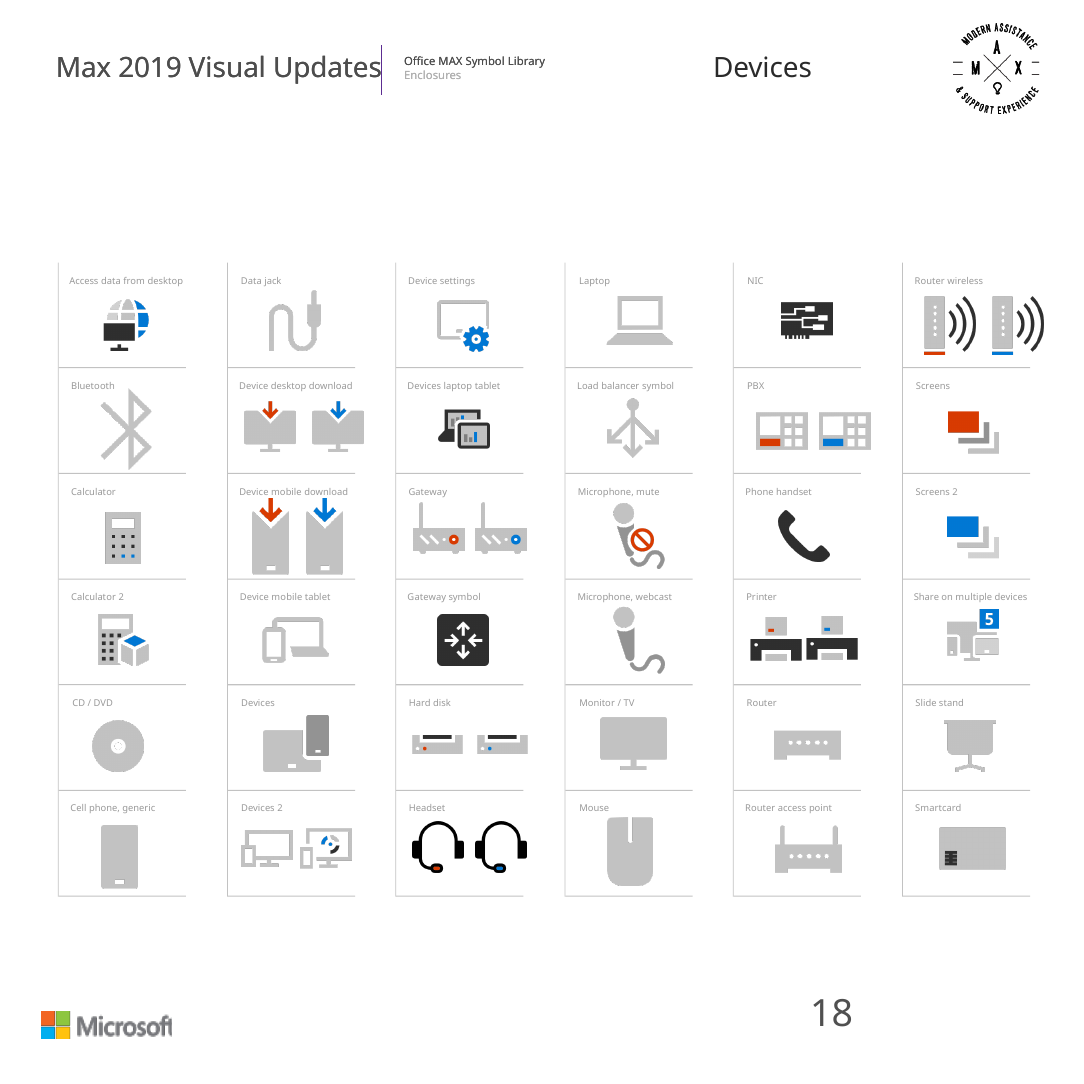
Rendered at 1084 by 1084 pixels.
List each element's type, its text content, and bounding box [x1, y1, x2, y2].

picture [947, 511, 999, 563]
picture [819, 412, 871, 450]
picture [613, 503, 665, 569]
picture [97, 614, 149, 666]
picture [412, 821, 464, 873]
picture [300, 822, 352, 874]
picture [607, 817, 653, 886]
picture [437, 614, 489, 666]
picture [781, 302, 833, 339]
picture [613, 606, 665, 674]
text_box 18 [795, 981, 1040, 1039]
picture [241, 830, 293, 867]
picture [947, 609, 999, 661]
picture [438, 403, 490, 455]
picture [944, 720, 996, 772]
picture [774, 730, 841, 760]
picture [412, 502, 465, 554]
picture [605, 296, 673, 345]
text_box Devices [698, 42, 952, 91]
picture [756, 412, 808, 450]
picture [306, 497, 343, 575]
text_box Office MAX Symbol Library Enclosures [389, 47, 574, 89]
picture [262, 617, 329, 663]
picture [952, 23, 1040, 114]
picture [262, 715, 329, 772]
picture [607, 398, 659, 458]
picture [92, 720, 144, 772]
picture [806, 616, 858, 660]
picture [600, 717, 667, 770]
picture [41, 1011, 172, 1039]
picture [475, 502, 527, 554]
picture [97, 512, 149, 564]
text_box Max 2019 Visual Updates [41, 42, 430, 91]
picture [939, 815, 1006, 882]
picture [101, 824, 138, 889]
picture [411, 735, 463, 754]
picture [252, 497, 289, 575]
picture [244, 401, 296, 452]
picture [924, 296, 976, 356]
picture [475, 821, 527, 873]
picture [312, 401, 364, 452]
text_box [57, 267, 1040, 822]
picture [437, 300, 489, 352]
picture [778, 510, 830, 562]
picture [100, 388, 152, 470]
picture [100, 299, 152, 351]
picture [750, 617, 802, 661]
picture [775, 825, 842, 873]
picture [947, 411, 999, 454]
picture [991, 296, 1044, 355]
picture [269, 290, 321, 351]
picture [476, 735, 528, 754]
